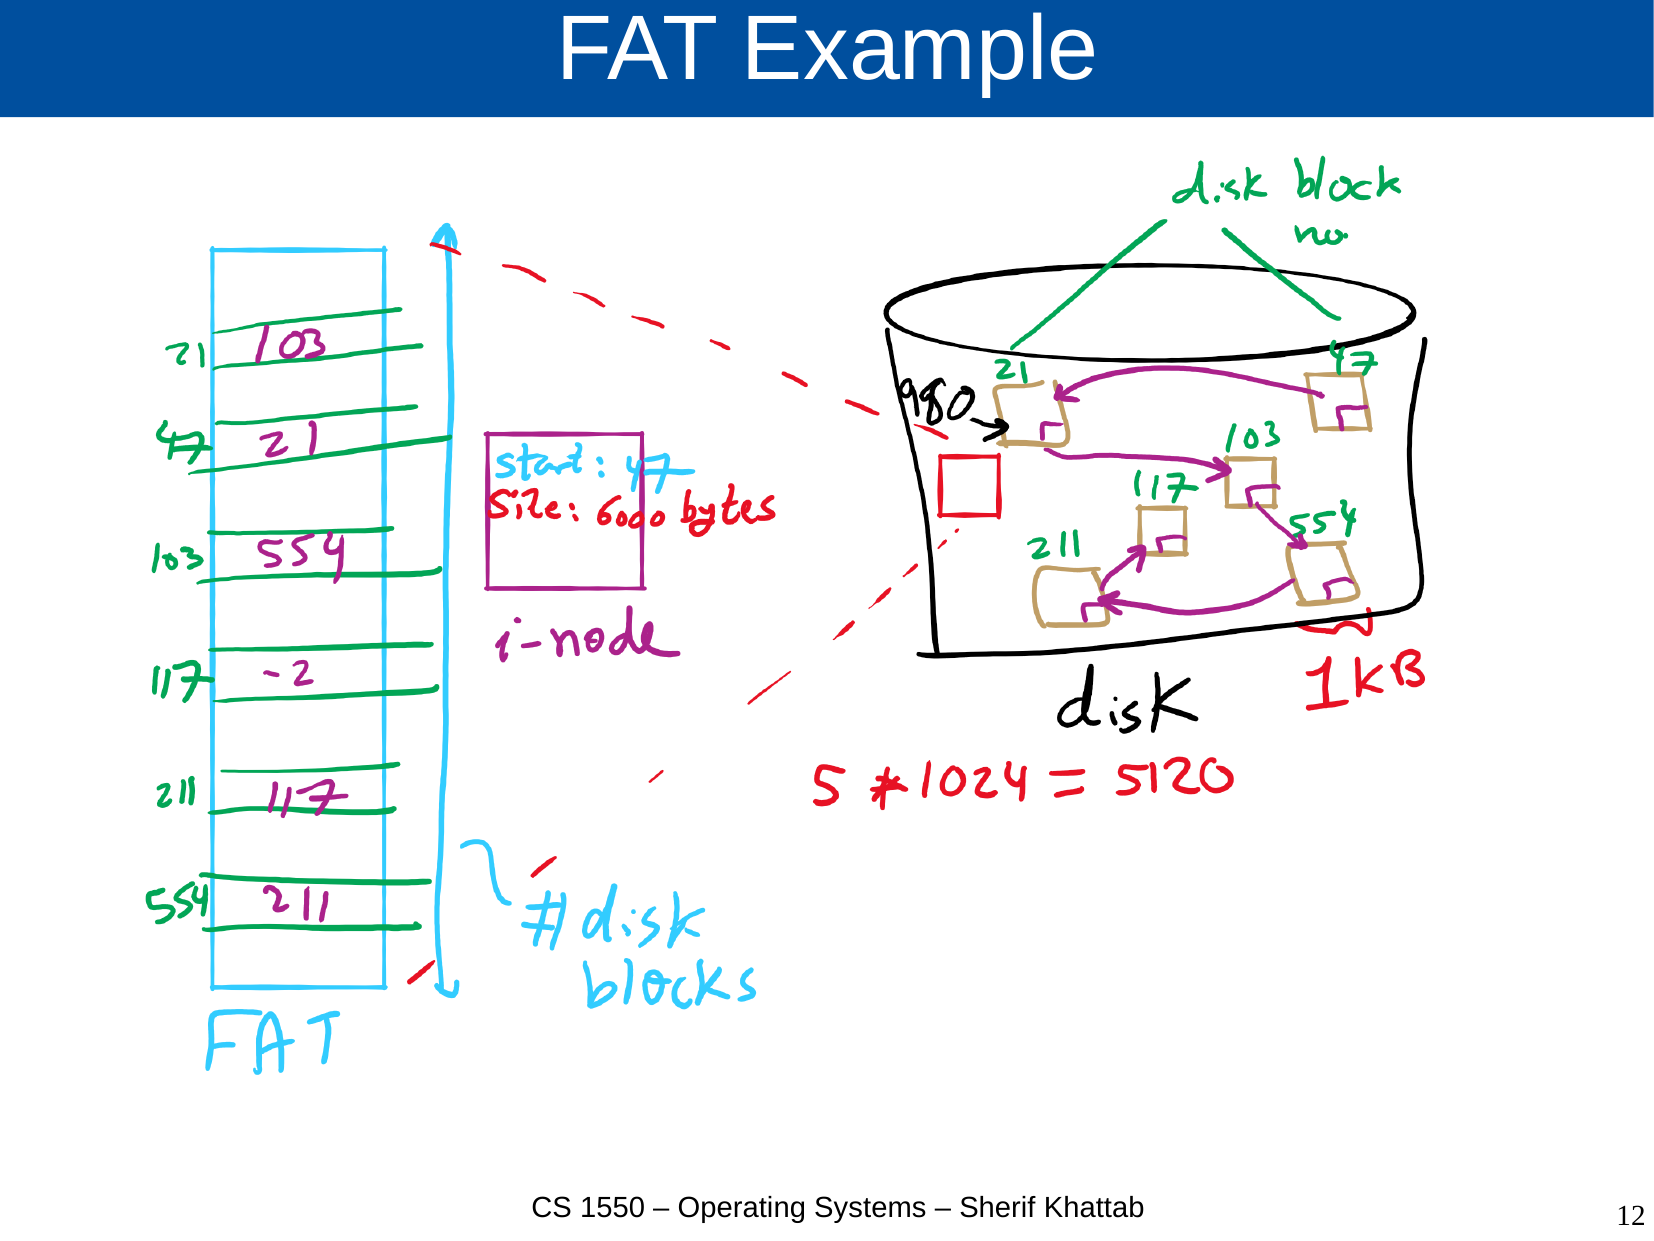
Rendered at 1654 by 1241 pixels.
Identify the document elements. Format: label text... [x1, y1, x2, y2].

slide_number 12 [1265, 1198, 1647, 1241]
title FAT Example [0, 0, 1654, 118]
picture [130, 140, 1554, 1090]
footer CS 1550 – Operating Systems – Sherif Khattab [460, 1190, 1217, 1241]
